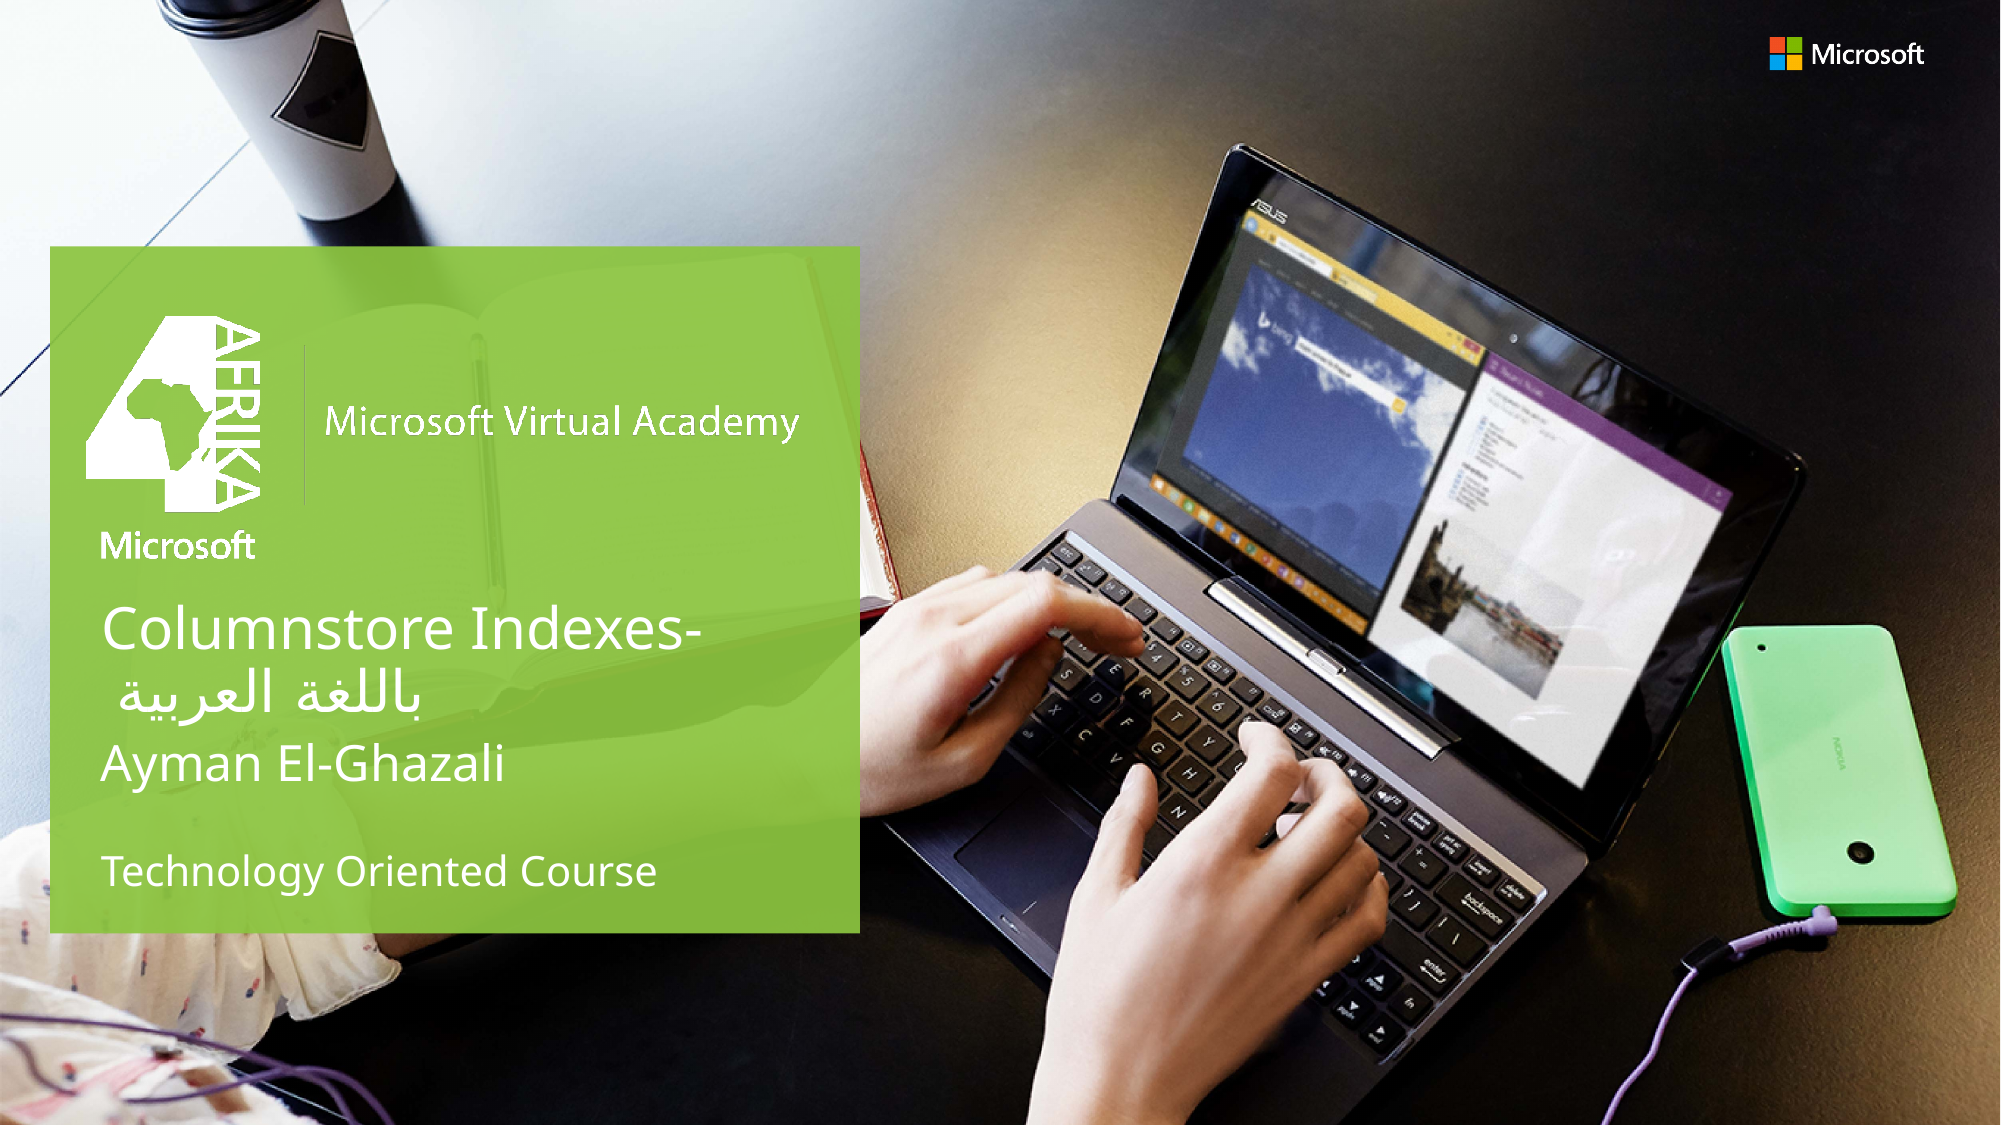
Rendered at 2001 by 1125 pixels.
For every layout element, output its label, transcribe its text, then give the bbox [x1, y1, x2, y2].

subtitle Ayman El-Ghazali [85, 730, 860, 812]
picture [0, 0, 2001, 1125]
title Columnstore Indexes- باللغة العربية [86, 603, 860, 721]
